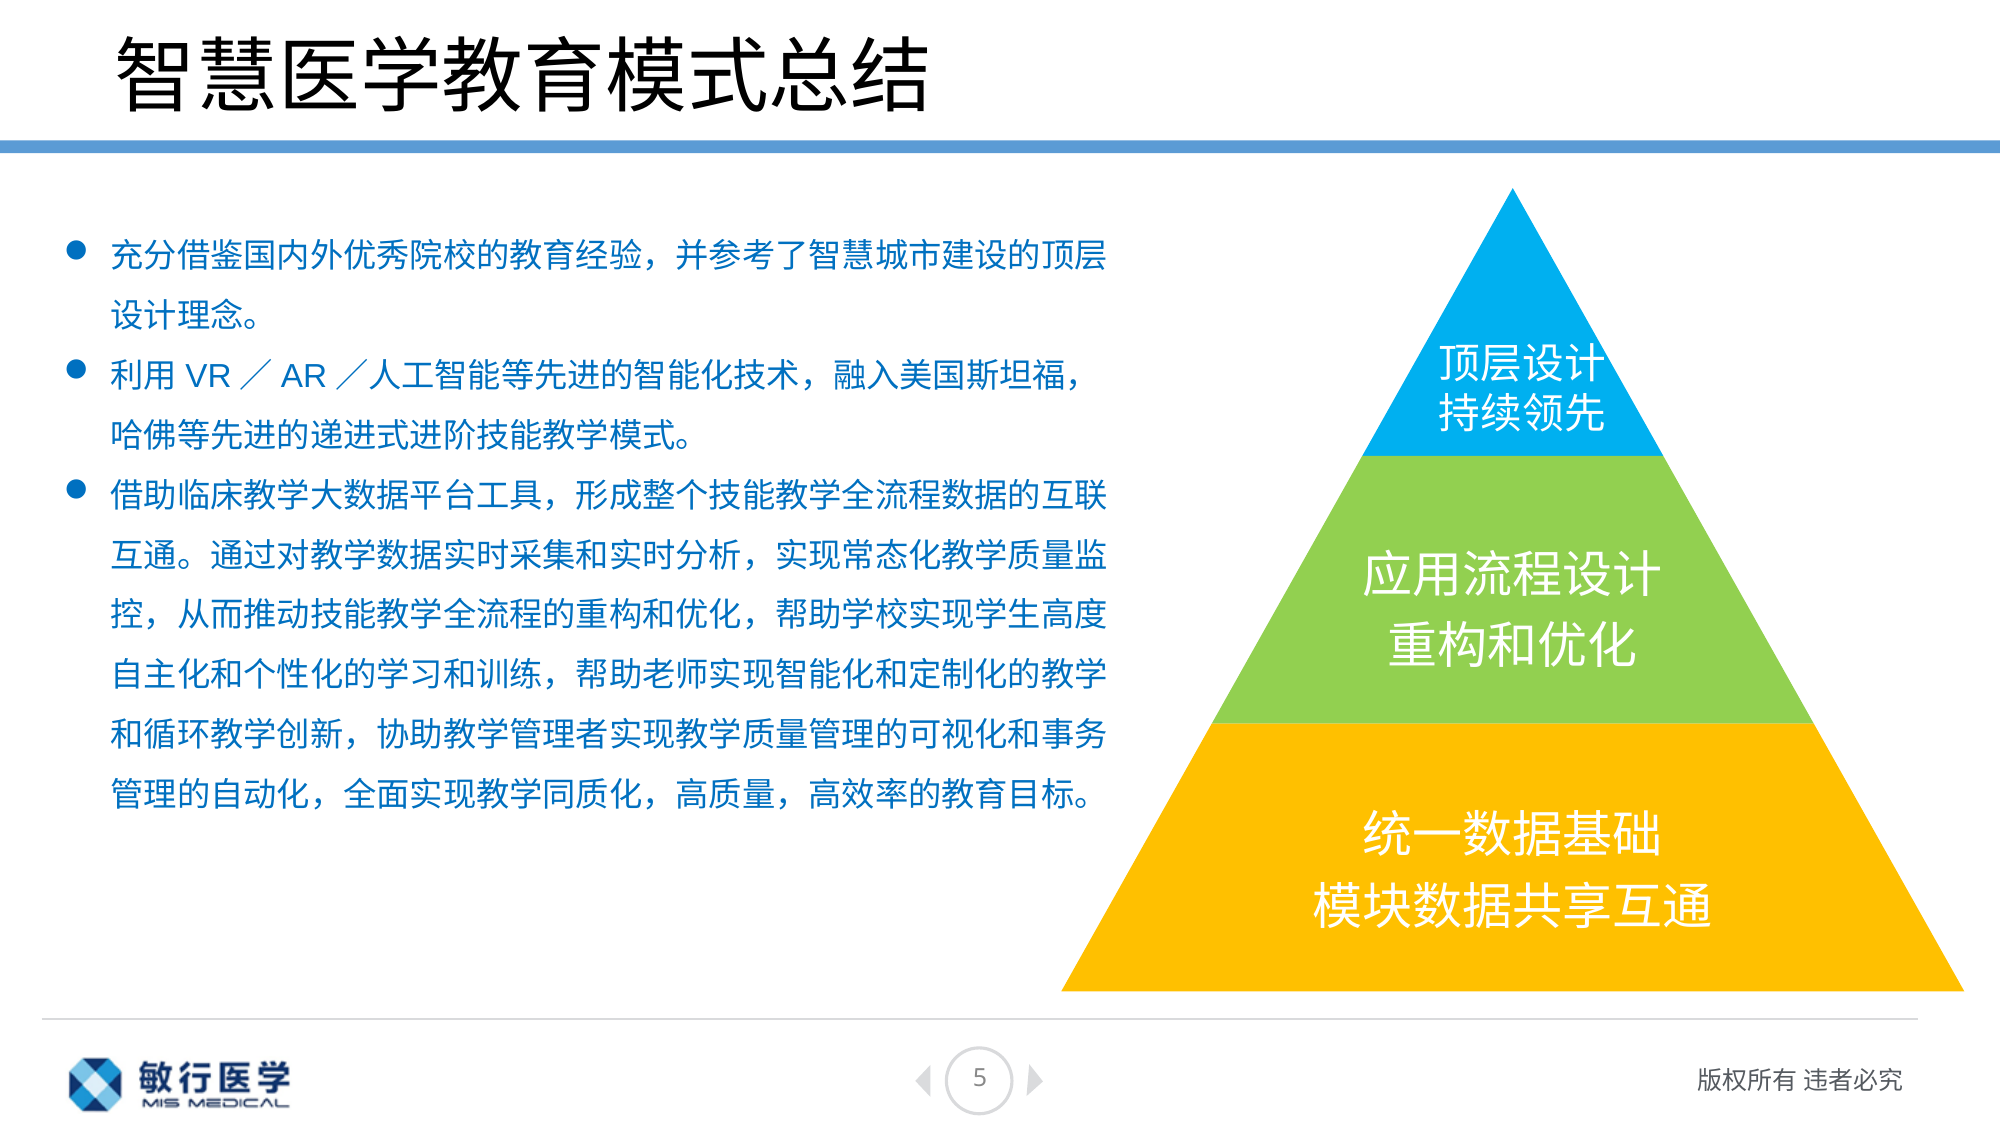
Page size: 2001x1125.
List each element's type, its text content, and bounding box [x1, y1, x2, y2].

text_box 5 [754, 1048, 1205, 1109]
picture [65, 1056, 294, 1114]
title 智慧医学教育模式总结 [99, 27, 1900, 131]
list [1061, 188, 1965, 992]
text_box 充分借鉴国内外优秀院校的教育经验，并参考了智慧城市建设的顶层设计理念。 利用VR／AR／人工智能等先进的智能化技术，融入美国斯坦福，哈佛等先进的递进式进阶技能教学模式。 借助临床教学大数据平台工具，形成整个技能教学全流程数据的互联互通。通过对教学数据实时采集和实时分析，实现常态化教学质量监控，从而推动技能教学全流程的重构和优化，帮助学校实现学生高度自主化和个性化的学习和训练，帮助老师实现智能化和定制化的教学和循环教学创新，协助教学管理者实现教学质量管理的可视化和事务管理的自动化，全面实现教学同质化，高质量，高效率的教育目标。 [49, 206, 1061, 821]
